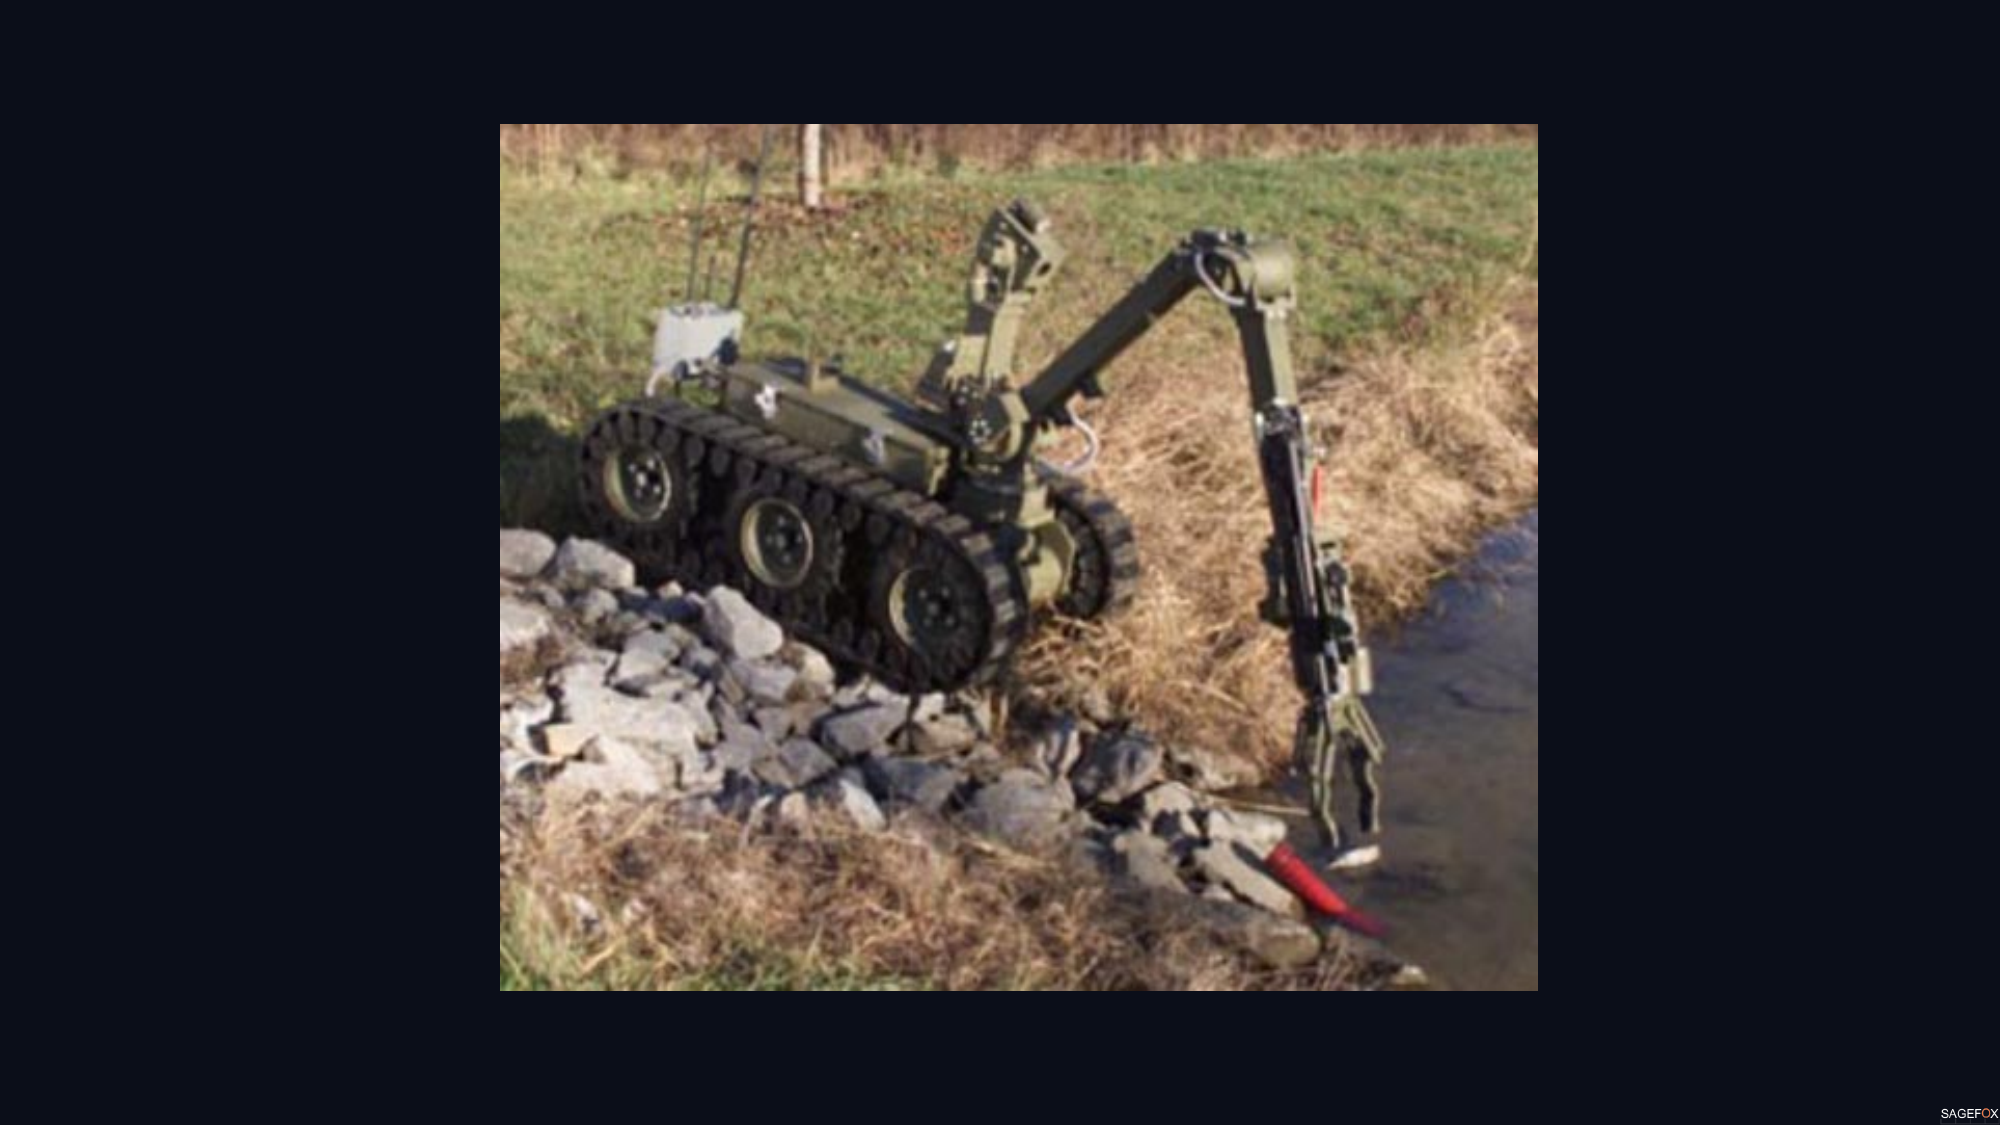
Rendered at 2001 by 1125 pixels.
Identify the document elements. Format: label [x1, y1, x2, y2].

picture [1940, 1108, 2000, 1125]
picture [499, 124, 1538, 991]
